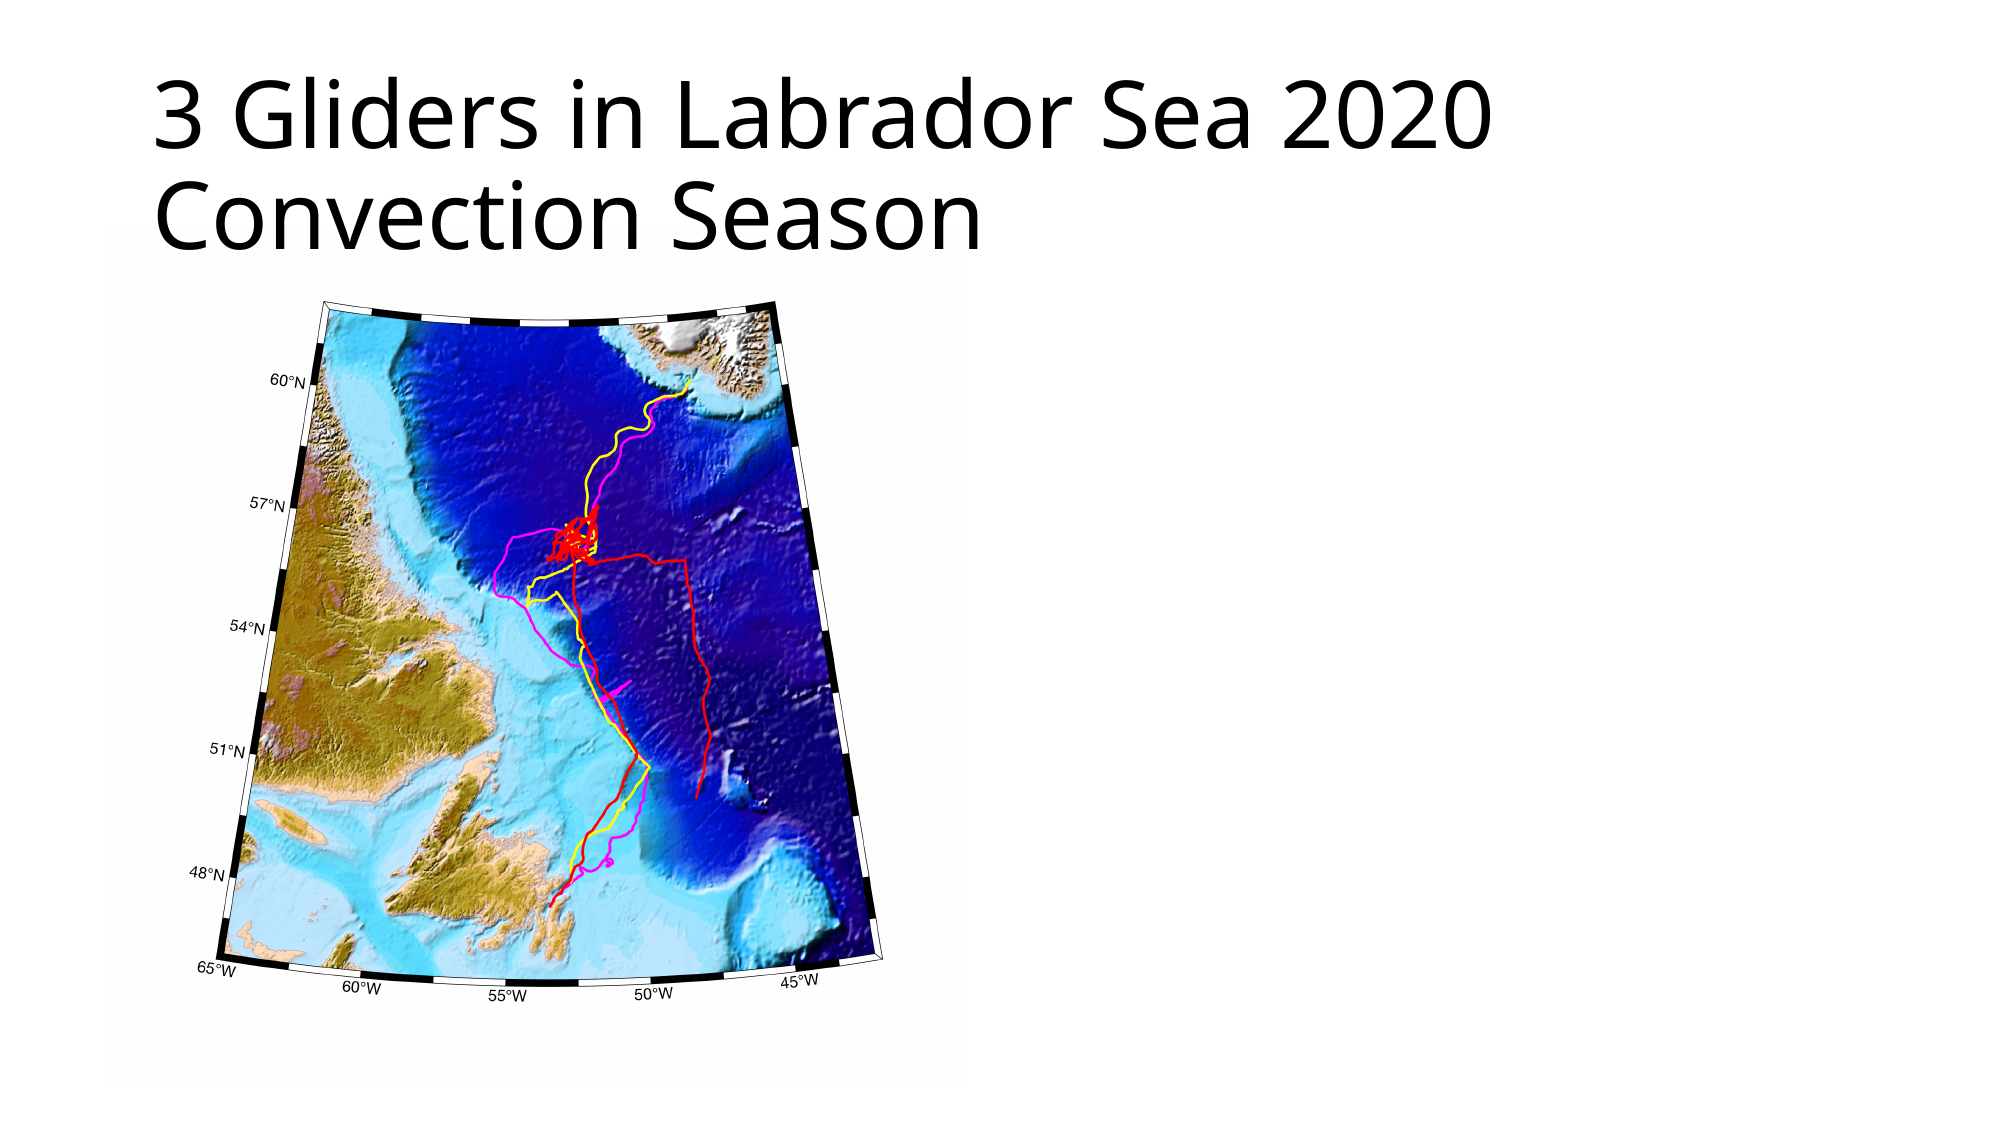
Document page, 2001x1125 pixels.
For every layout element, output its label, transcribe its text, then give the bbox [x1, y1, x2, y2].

picture [104, 229, 964, 1089]
text_box 3 Gliders in Labrador Sea 2020 Convection Season [137, 59, 1863, 278]
